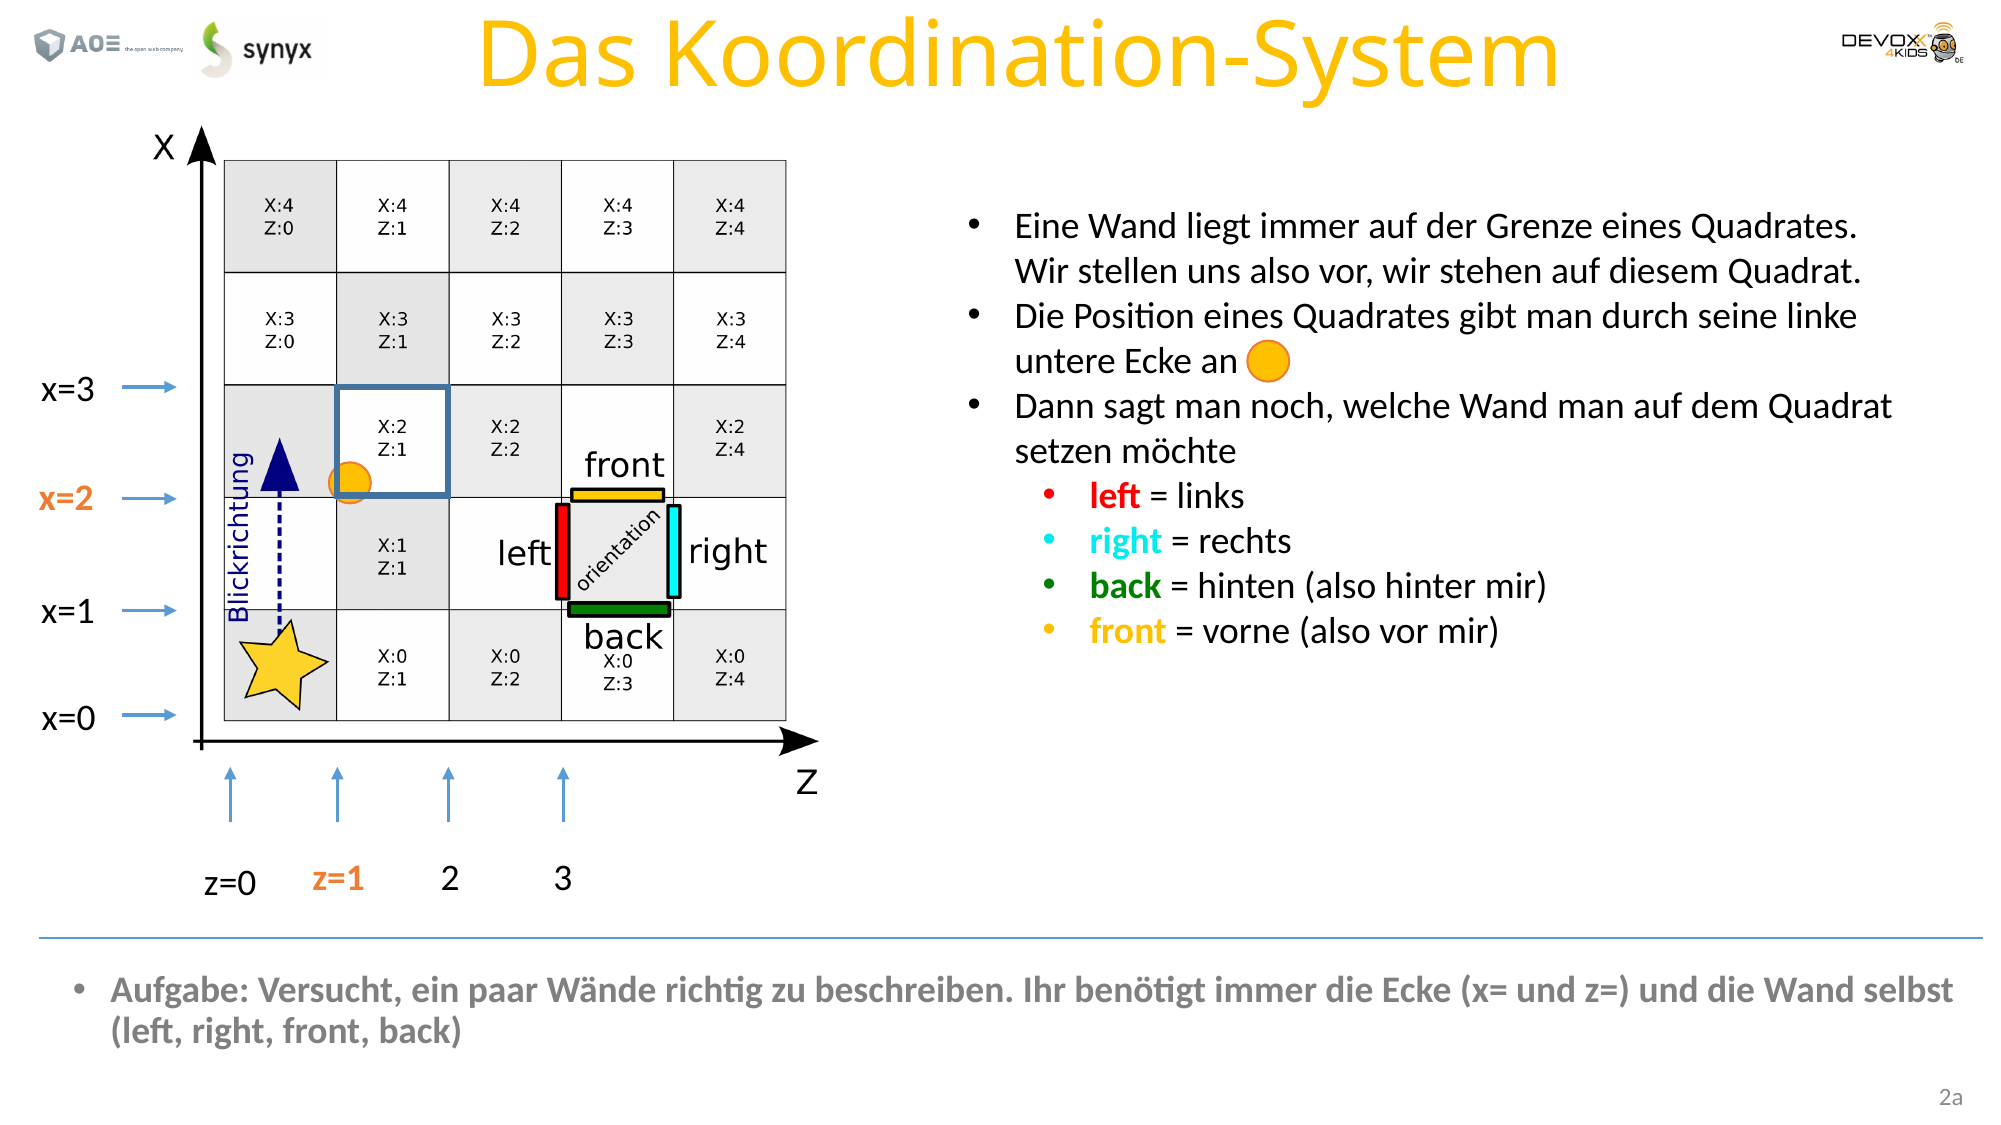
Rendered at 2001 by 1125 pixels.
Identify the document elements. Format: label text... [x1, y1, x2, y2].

list Aufgabe: Versucht, ein paar Wände richtig zu beschreiben. Ihr benötigt immer die Ecke (x= und z=) und die Wand selbst (left, right, front, back) [58, 962, 1983, 1060]
picture [194, 17, 326, 82]
picture [30, 23, 190, 65]
text_box x=2 [23, 465, 109, 526]
picture [1839, 20, 1965, 64]
picture [153, 125, 819, 795]
text_box x=3 [26, 356, 110, 417]
text_box [1246, 339, 1291, 383]
title Das Koordination-System [333, 0, 1708, 97]
text_box 3 [538, 845, 588, 906]
text_box z=1 [297, 845, 381, 906]
text_box x=0 [26, 685, 111, 746]
text_box z=0 [189, 850, 272, 911]
text_box x=1 [26, 579, 110, 639]
text_box 2 [425, 845, 475, 906]
text_box Eine Wand liegt immer auf der Grenze eines Quadrates. Wir stellen uns also vor, wir stehen auf diesem Quadrat. Die Position eines Quadrates gibt man durch seine linke untere Ecke an Dann sagt man noch, welche Wand man auf dem Quadrat setzen möchte left = links right = rechts back = hinten (also hinter mir) front = vorne (also vor mir) [952, 194, 1924, 704]
